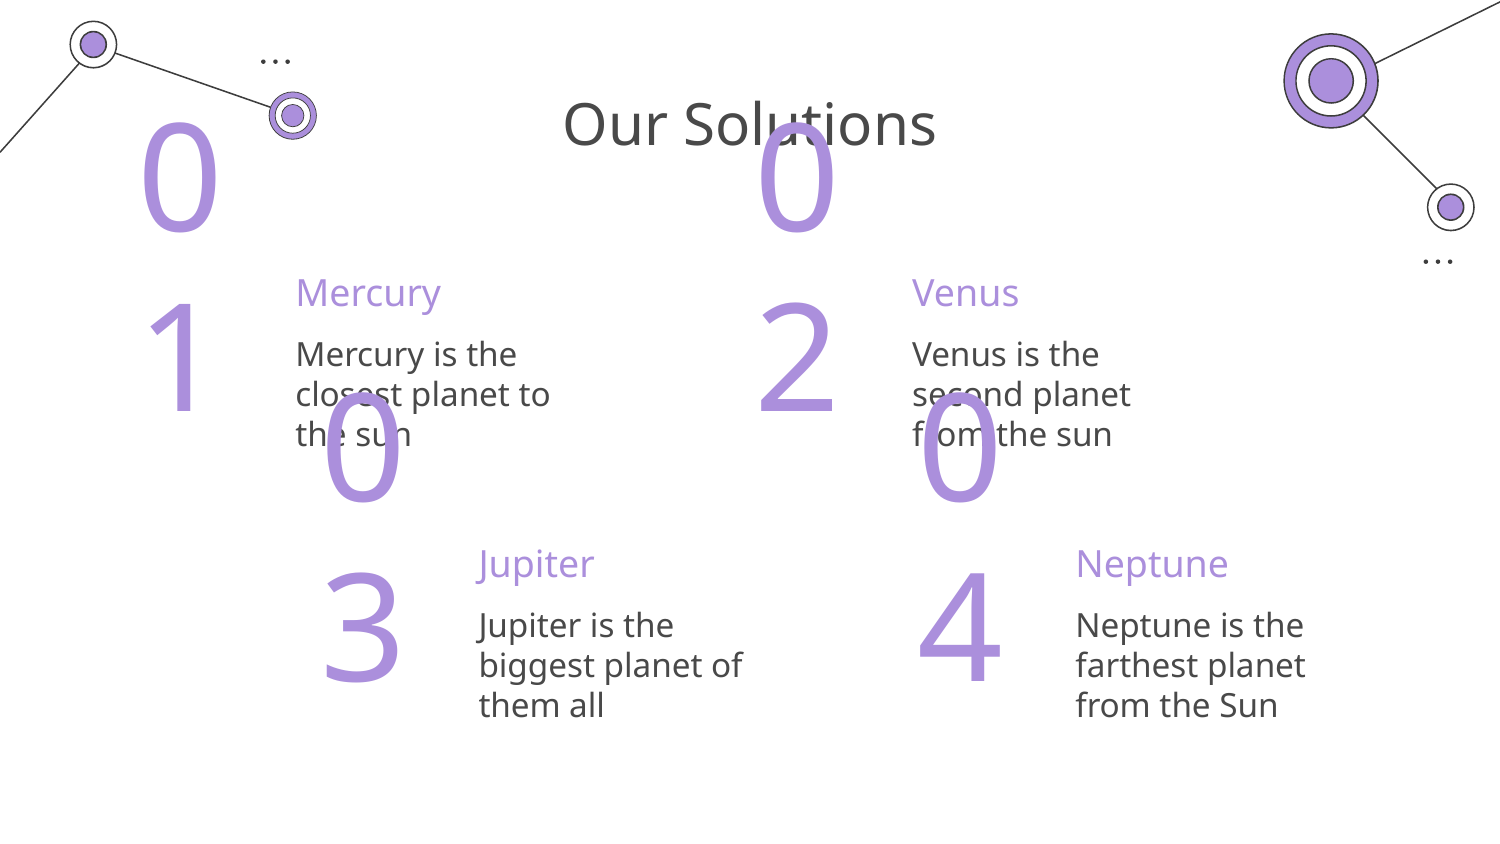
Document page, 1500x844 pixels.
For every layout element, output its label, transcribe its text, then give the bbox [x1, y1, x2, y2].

subtitle Mercury [280, 253, 600, 316]
subtitle Neptune [1060, 525, 1388, 587]
text_box 03 [266, 550, 460, 727]
subtitle Jupiter [463, 525, 783, 587]
subtitle Venus is the second planet from the sun [896, 318, 1217, 443]
text_box 01 [83, 278, 278, 456]
text_box 02 [700, 278, 894, 456]
text_box 04 [863, 550, 1057, 727]
subtitle Mercury is the closest planet to the sun [280, 318, 600, 443]
subtitle Jupiter is the biggest planet of them all [463, 589, 783, 714]
subtitle Venus [896, 253, 1217, 316]
title Our Solutions [257, 72, 1243, 171]
subtitle Neptune is the farthest planet from the Sun [1060, 589, 1388, 714]
